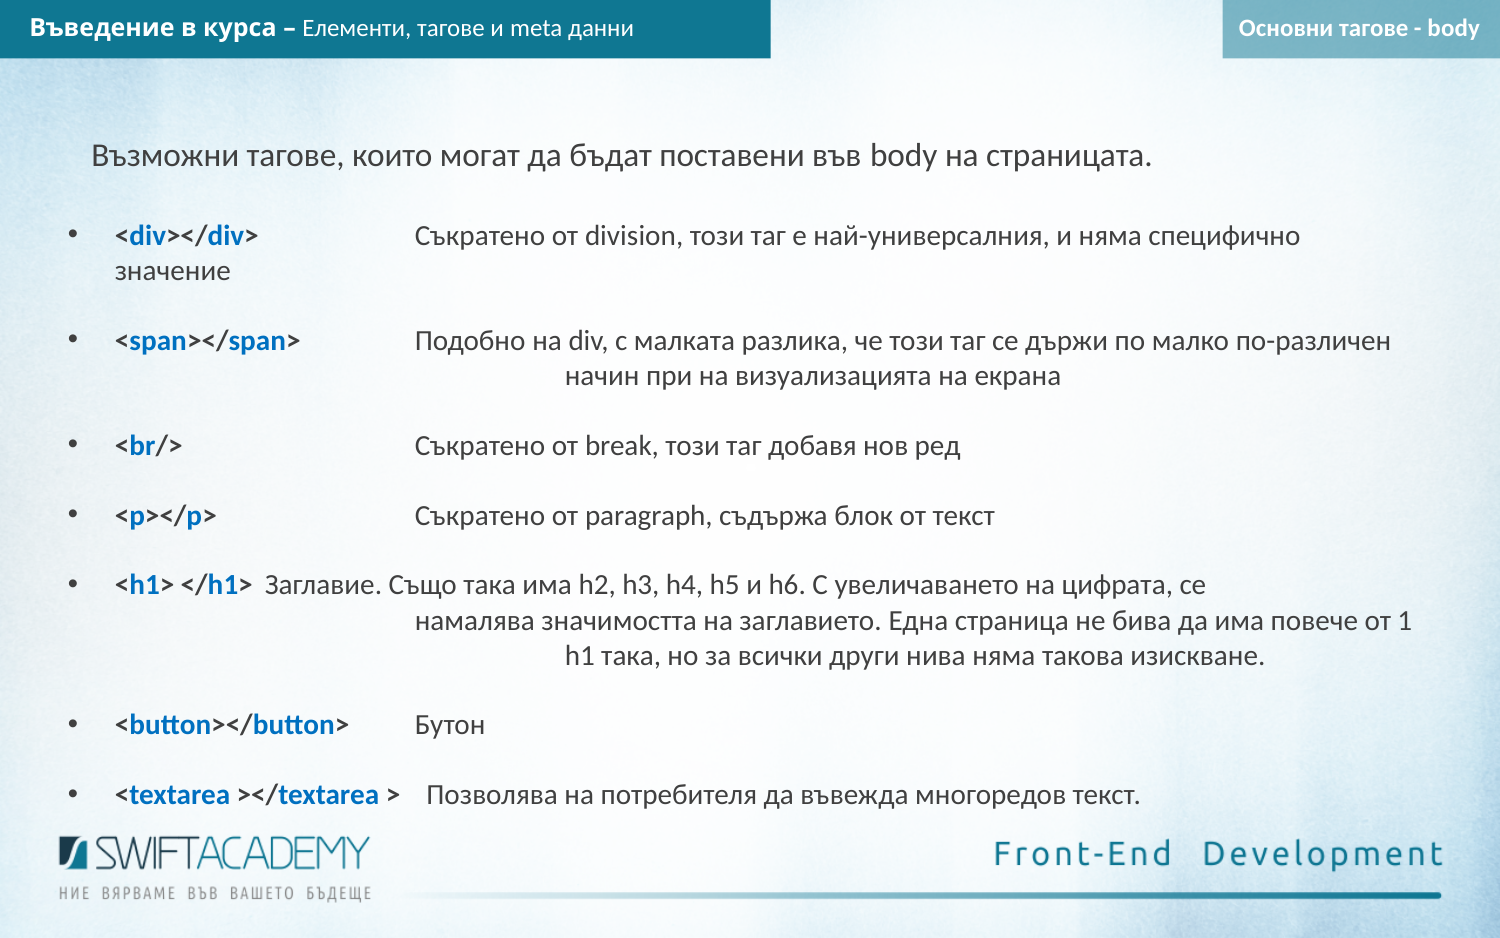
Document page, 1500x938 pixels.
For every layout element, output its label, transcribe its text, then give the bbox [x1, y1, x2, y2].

text_box [1221, 0, 1500, 59]
text_box Основни тагове - body [1222, 4, 1495, 49]
text_box Въведение в курса – Елементи, тагове и meta данни [14, 4, 786, 49]
text_box [0, 0, 772, 59]
text_box Възможни тагове, които могат да бъдат поставени във body на страницата. [76, 126, 1436, 181]
text_box <div></div> Съкратено от division, този таг е най-универсалния, и няма специфично значение <span></span> Подобно на div, с малката разлика, че този таг се държи по малко по-различен начин при на визуализацията на екрана <br/> Съкратено от break, този таг добавя нов ред <p></p> Съкратено от paragraph, съдържа блок от текст <h1> </h1> Заглавие. Също така има h2, h3, h4, h5 и h6. С увеличаването на цифрата, се намалява значимостта на заглавието. Една страница не бива да има повече от 1 h1 така, но за всички други нива няма такова изискване. <button></button> Бутон <textarea ></textarea > Позволява на потребителя да въвежда многоредов текст. [53, 208, 1436, 818]
picture [0, 0, 1500, 938]
